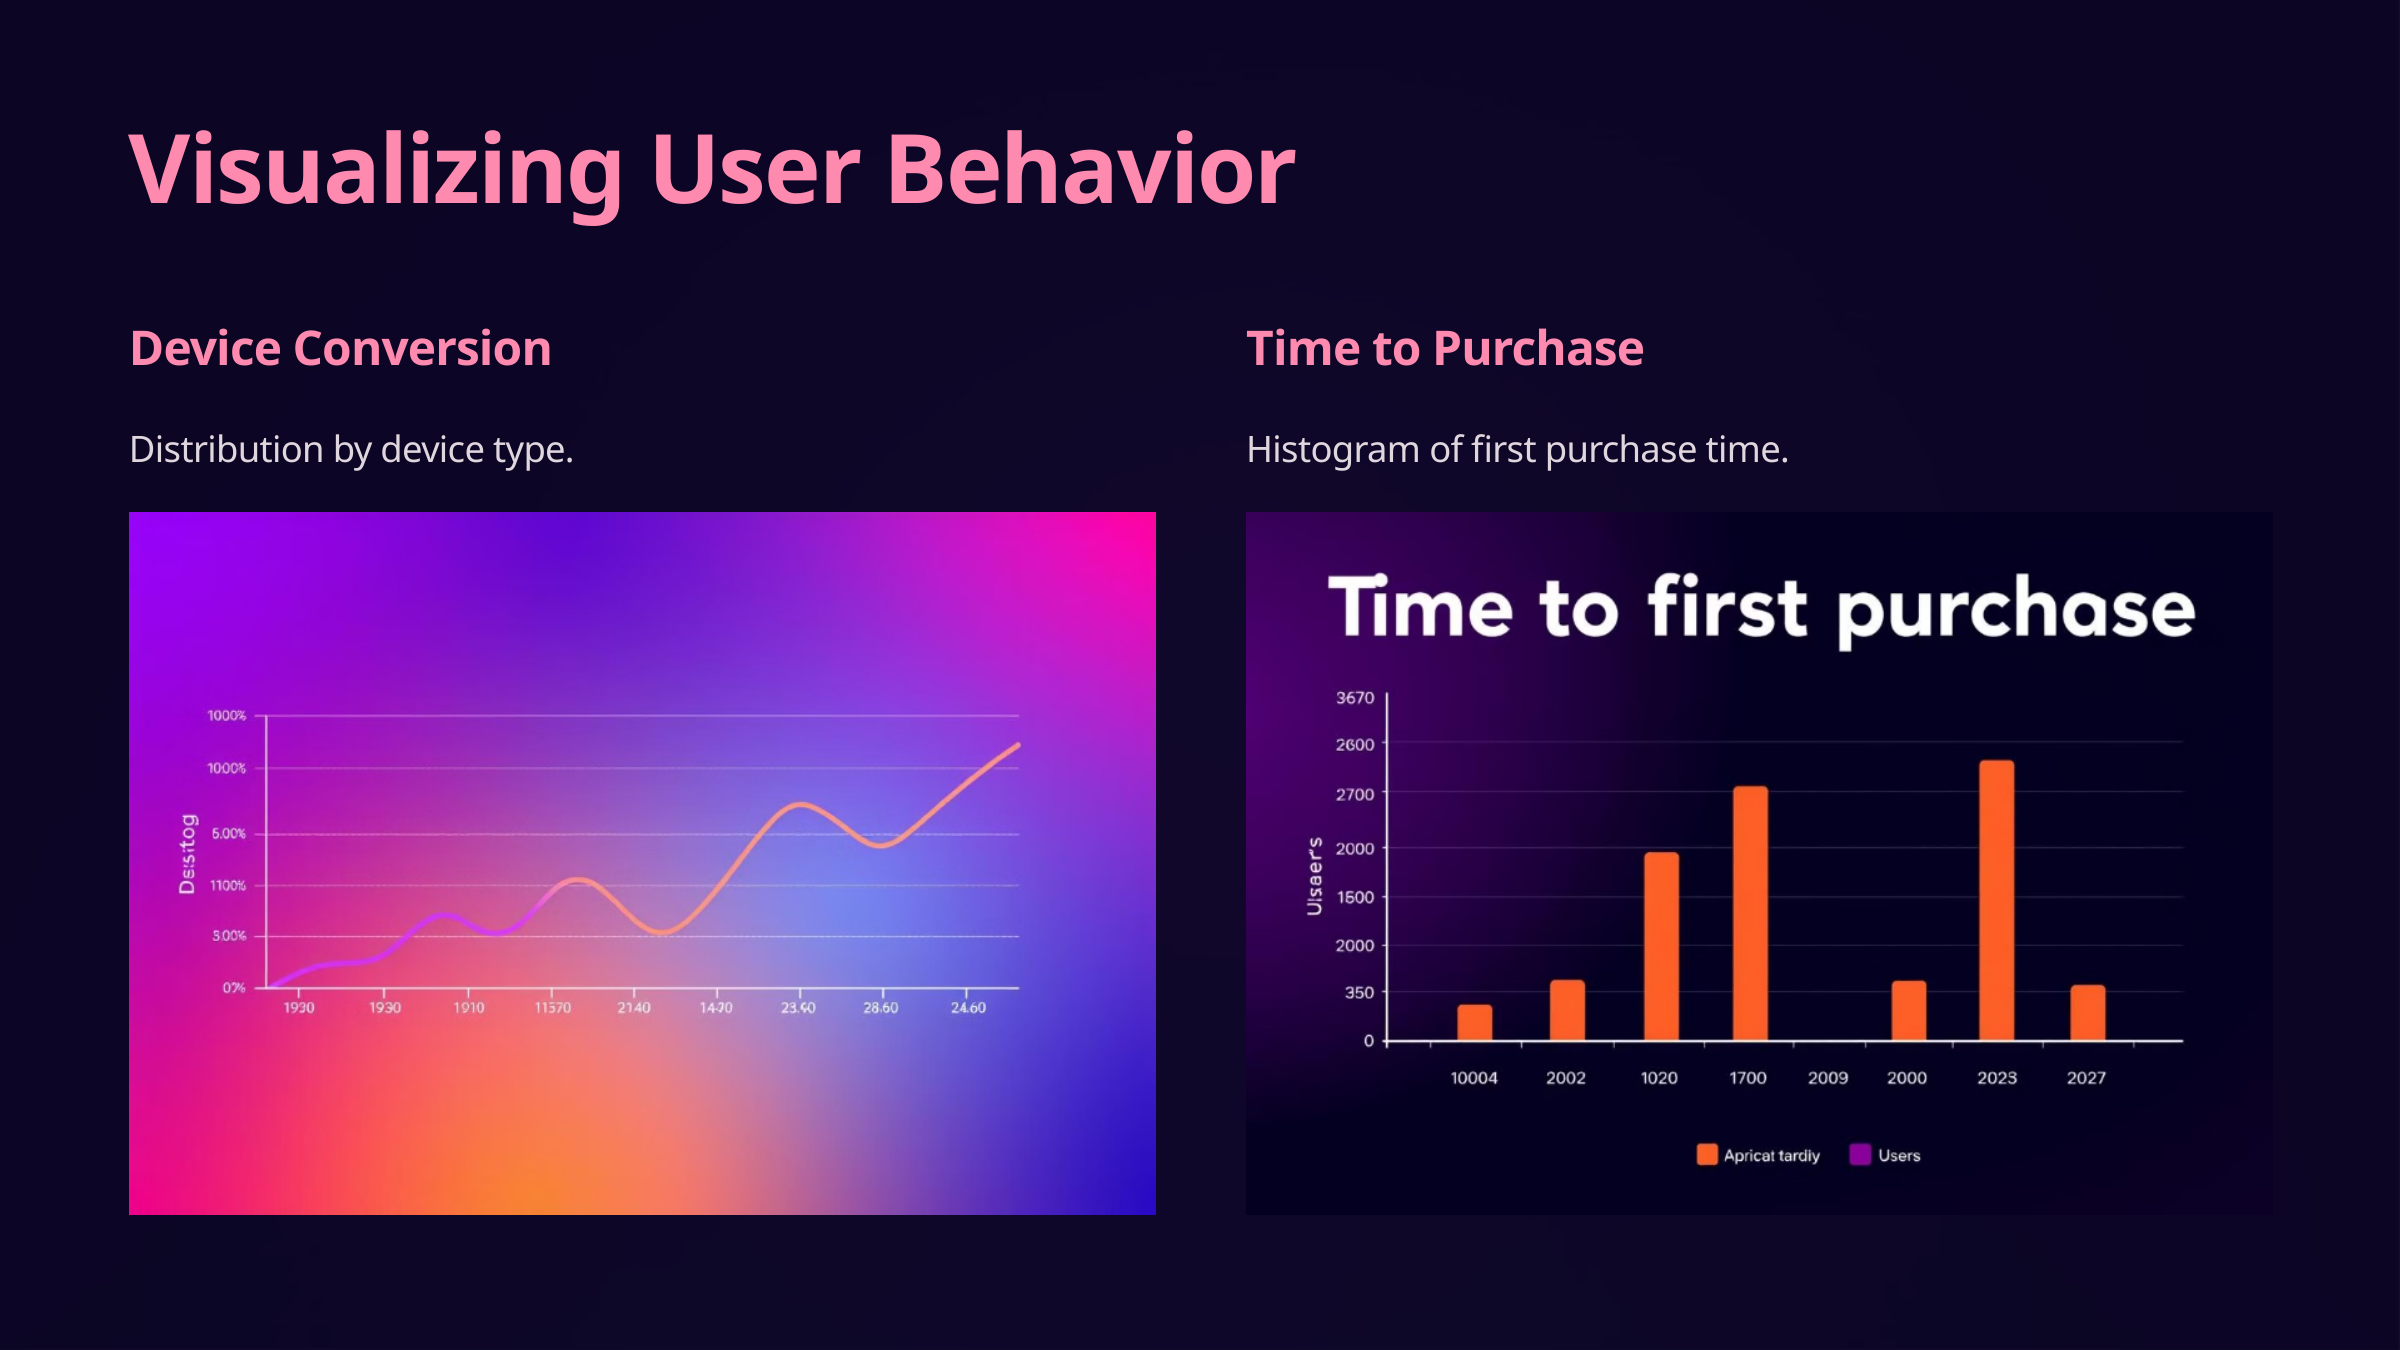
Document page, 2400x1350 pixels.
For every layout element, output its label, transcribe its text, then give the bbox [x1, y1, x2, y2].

text_box Time to Purchase [1246, 314, 1731, 375]
picture [1246, 512, 2273, 1215]
text_box Distribution by device type. [128, 411, 1155, 471]
text_box Device Conversion [128, 314, 613, 375]
text_box Histogram of first purchase time. [1246, 411, 2273, 471]
text_box Visualizing User Behavior [129, 101, 1225, 223]
picture [128, 512, 1156, 1215]
